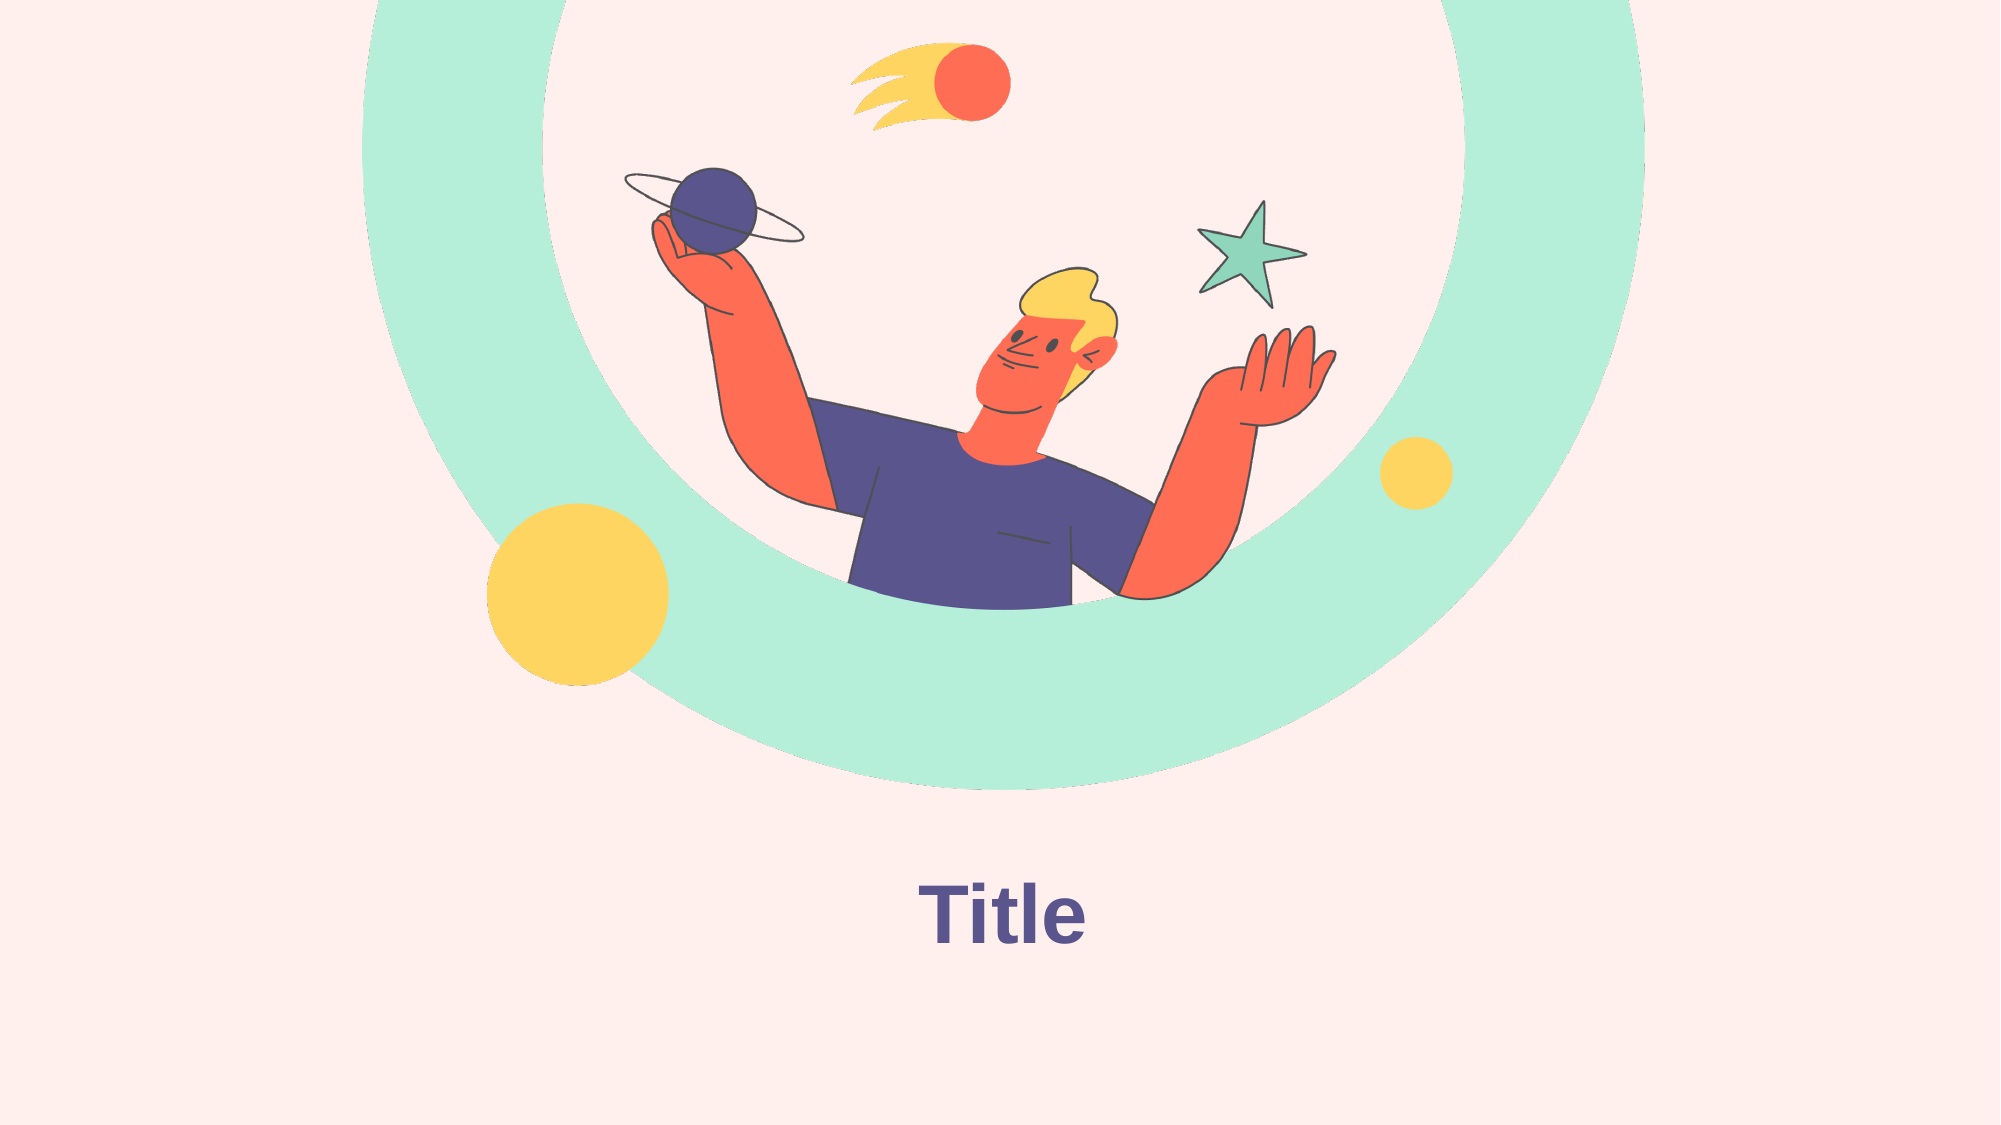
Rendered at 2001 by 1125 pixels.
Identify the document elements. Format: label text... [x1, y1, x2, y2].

picture [361, 0, 1646, 790]
text_box Title [362, 858, 1645, 976]
